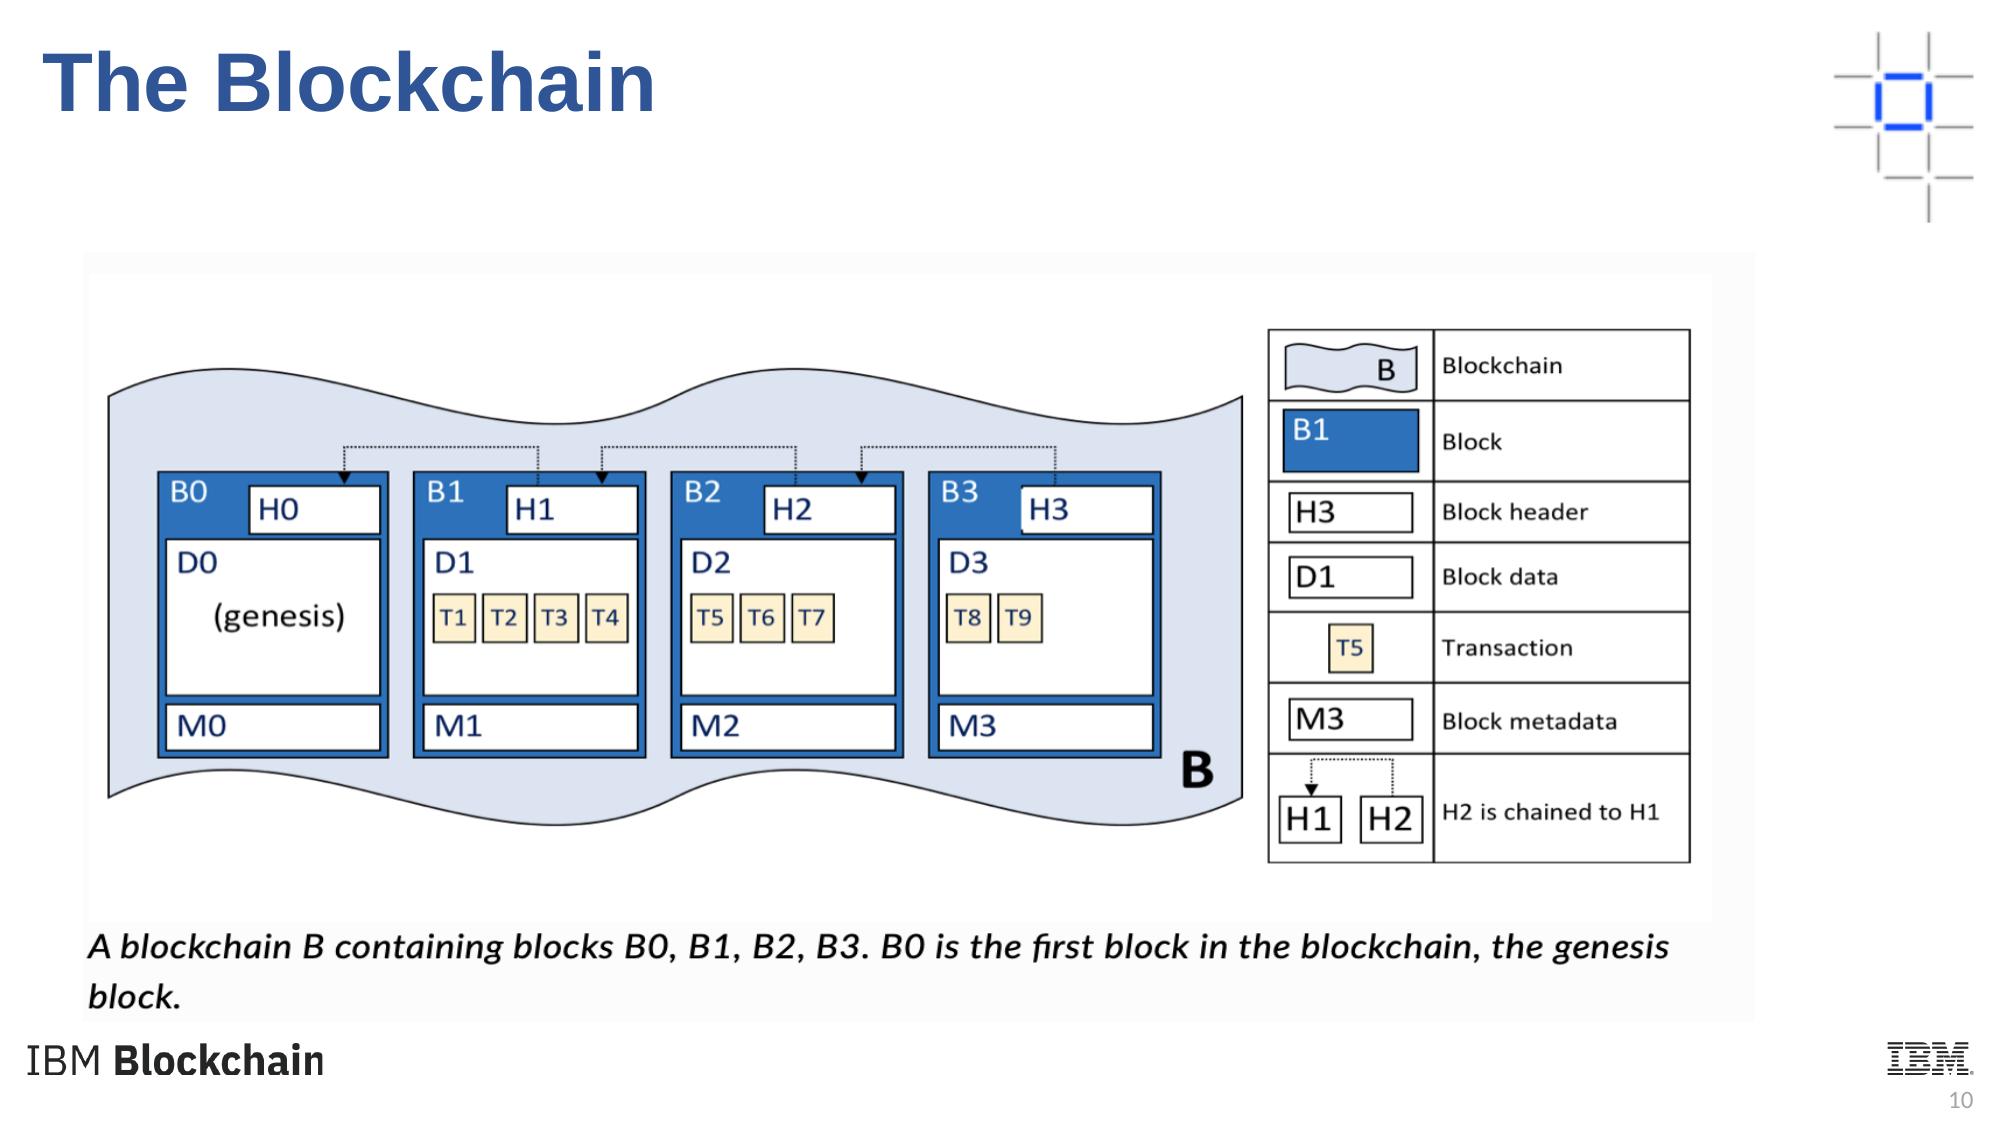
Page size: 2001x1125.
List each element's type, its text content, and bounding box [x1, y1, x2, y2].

list The Blockchain [27, 31, 1727, 253]
picture [1834, 32, 1973, 222]
picture [83, 252, 1755, 1022]
